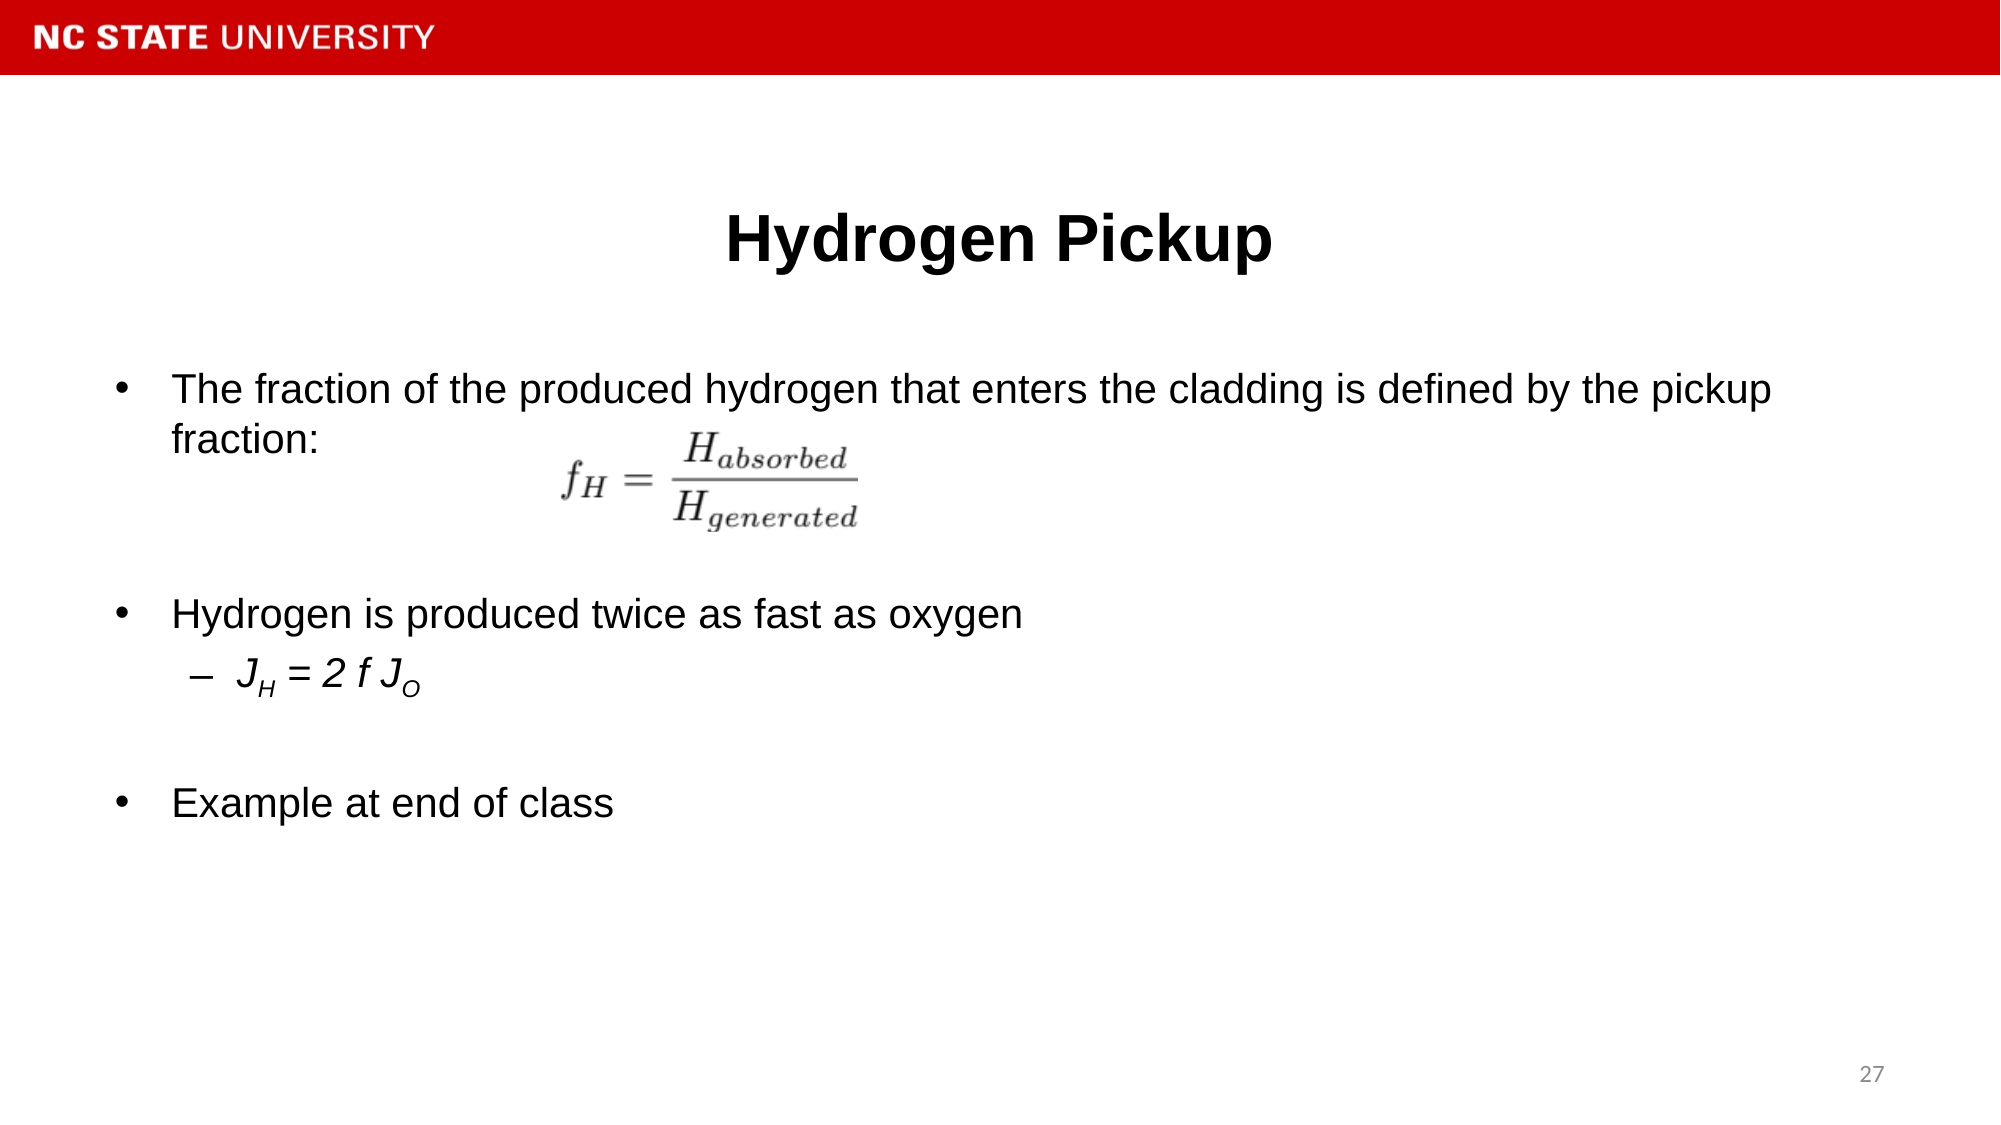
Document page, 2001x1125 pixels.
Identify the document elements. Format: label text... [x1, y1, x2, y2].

picture [559, 431, 859, 532]
slide_number 27 [1433, 1042, 1900, 1103]
list The fraction of the produced hydrogen that enters the cladding is defined by the pickup fraction: Hydrogen is produced twice as fast as oxygen JH = 2 f JO Example at end of class [99, 354, 1900, 1005]
title Hydrogen Pickup [99, 147, 1900, 323]
picture [0, 0, 2000, 75]
